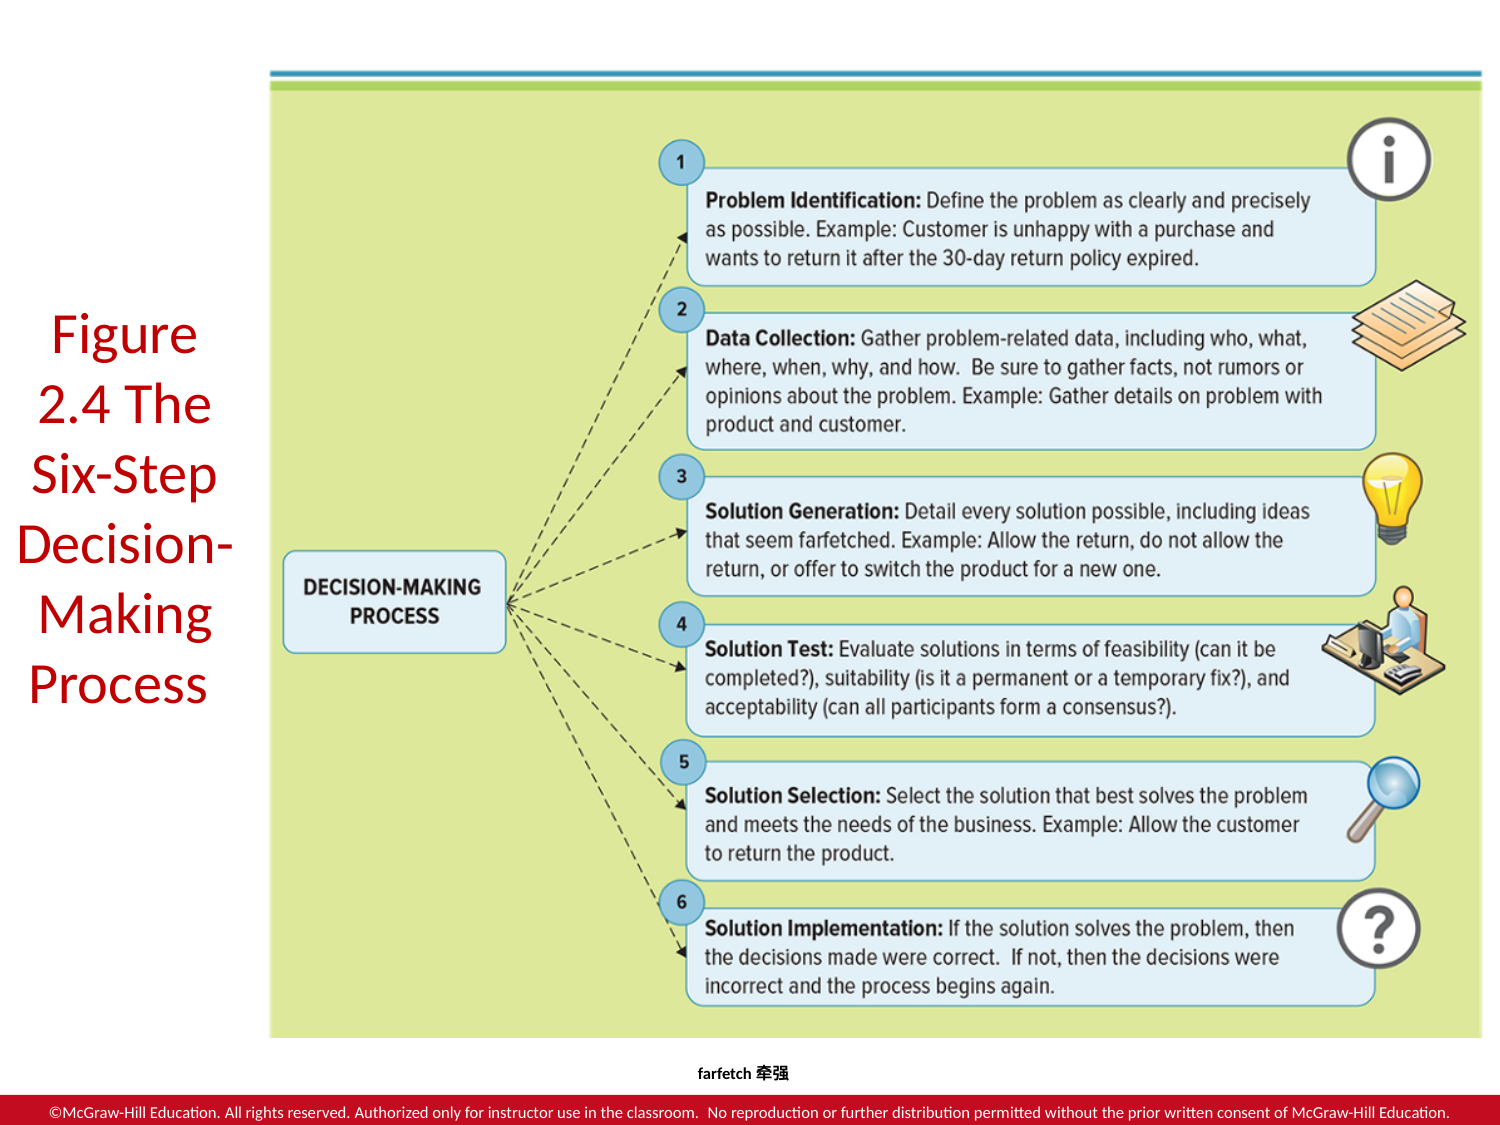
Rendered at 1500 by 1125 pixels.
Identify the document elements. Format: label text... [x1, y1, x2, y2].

list farfetch牵强 [562, 1062, 925, 1092]
picture [248, 62, 1500, 1038]
title Figure 2.4 The Six-Step Decision-Making Process [0, 287, 243, 763]
